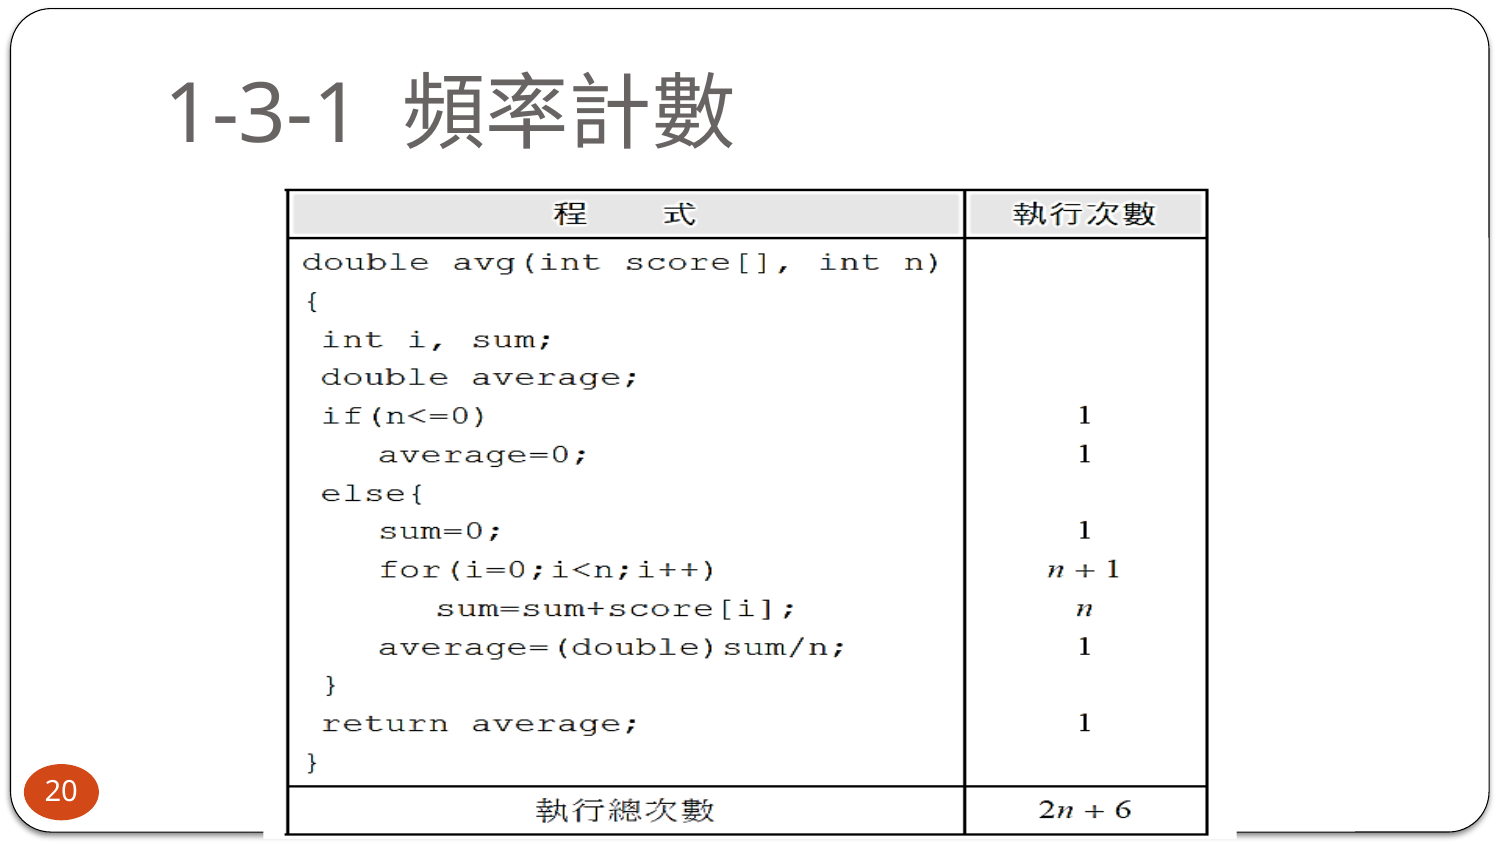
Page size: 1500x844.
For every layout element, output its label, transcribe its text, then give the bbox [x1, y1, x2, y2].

picture [262, 183, 1237, 839]
title 1-3-1 頻率計數 [150, 33, 1425, 175]
slide_number 20 [23, 764, 99, 821]
